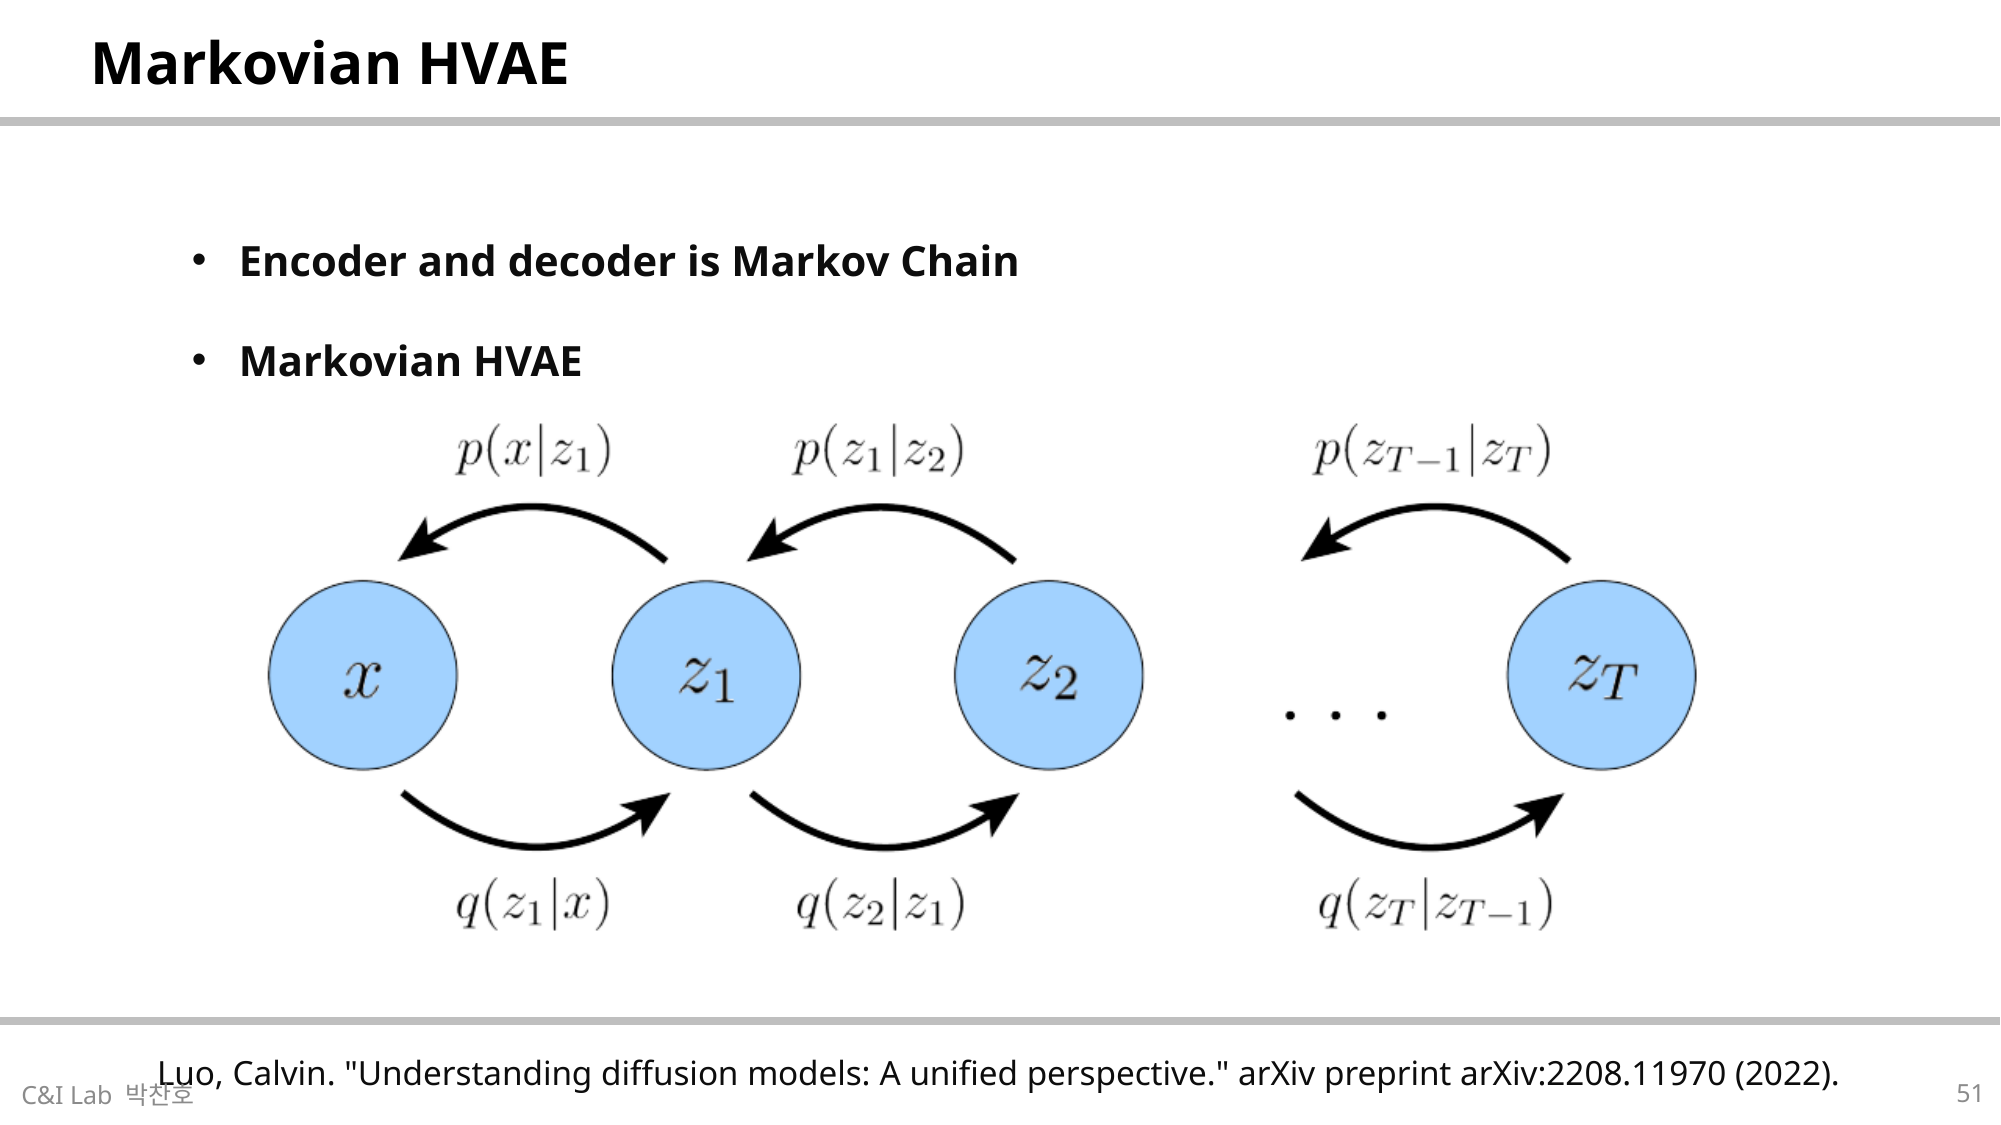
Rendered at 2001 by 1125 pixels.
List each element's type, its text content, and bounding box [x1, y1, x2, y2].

slide_number 51 [1890, 1065, 2000, 1125]
footer C&I Lab 박찬호 [0, 1065, 216, 1125]
text_box Encoder and decoder is Markov Chain Markovian HVAE [177, 177, 1803, 392]
picture [265, 391, 1714, 948]
table_header Markovian HVAE [0, 2, 2000, 117]
table_header Luo, Calvin. "Understanding diffusion models: A unified perspective." arXiv preprint arXiv:2208.11970 (2022). [0, 1025, 2000, 1125]
